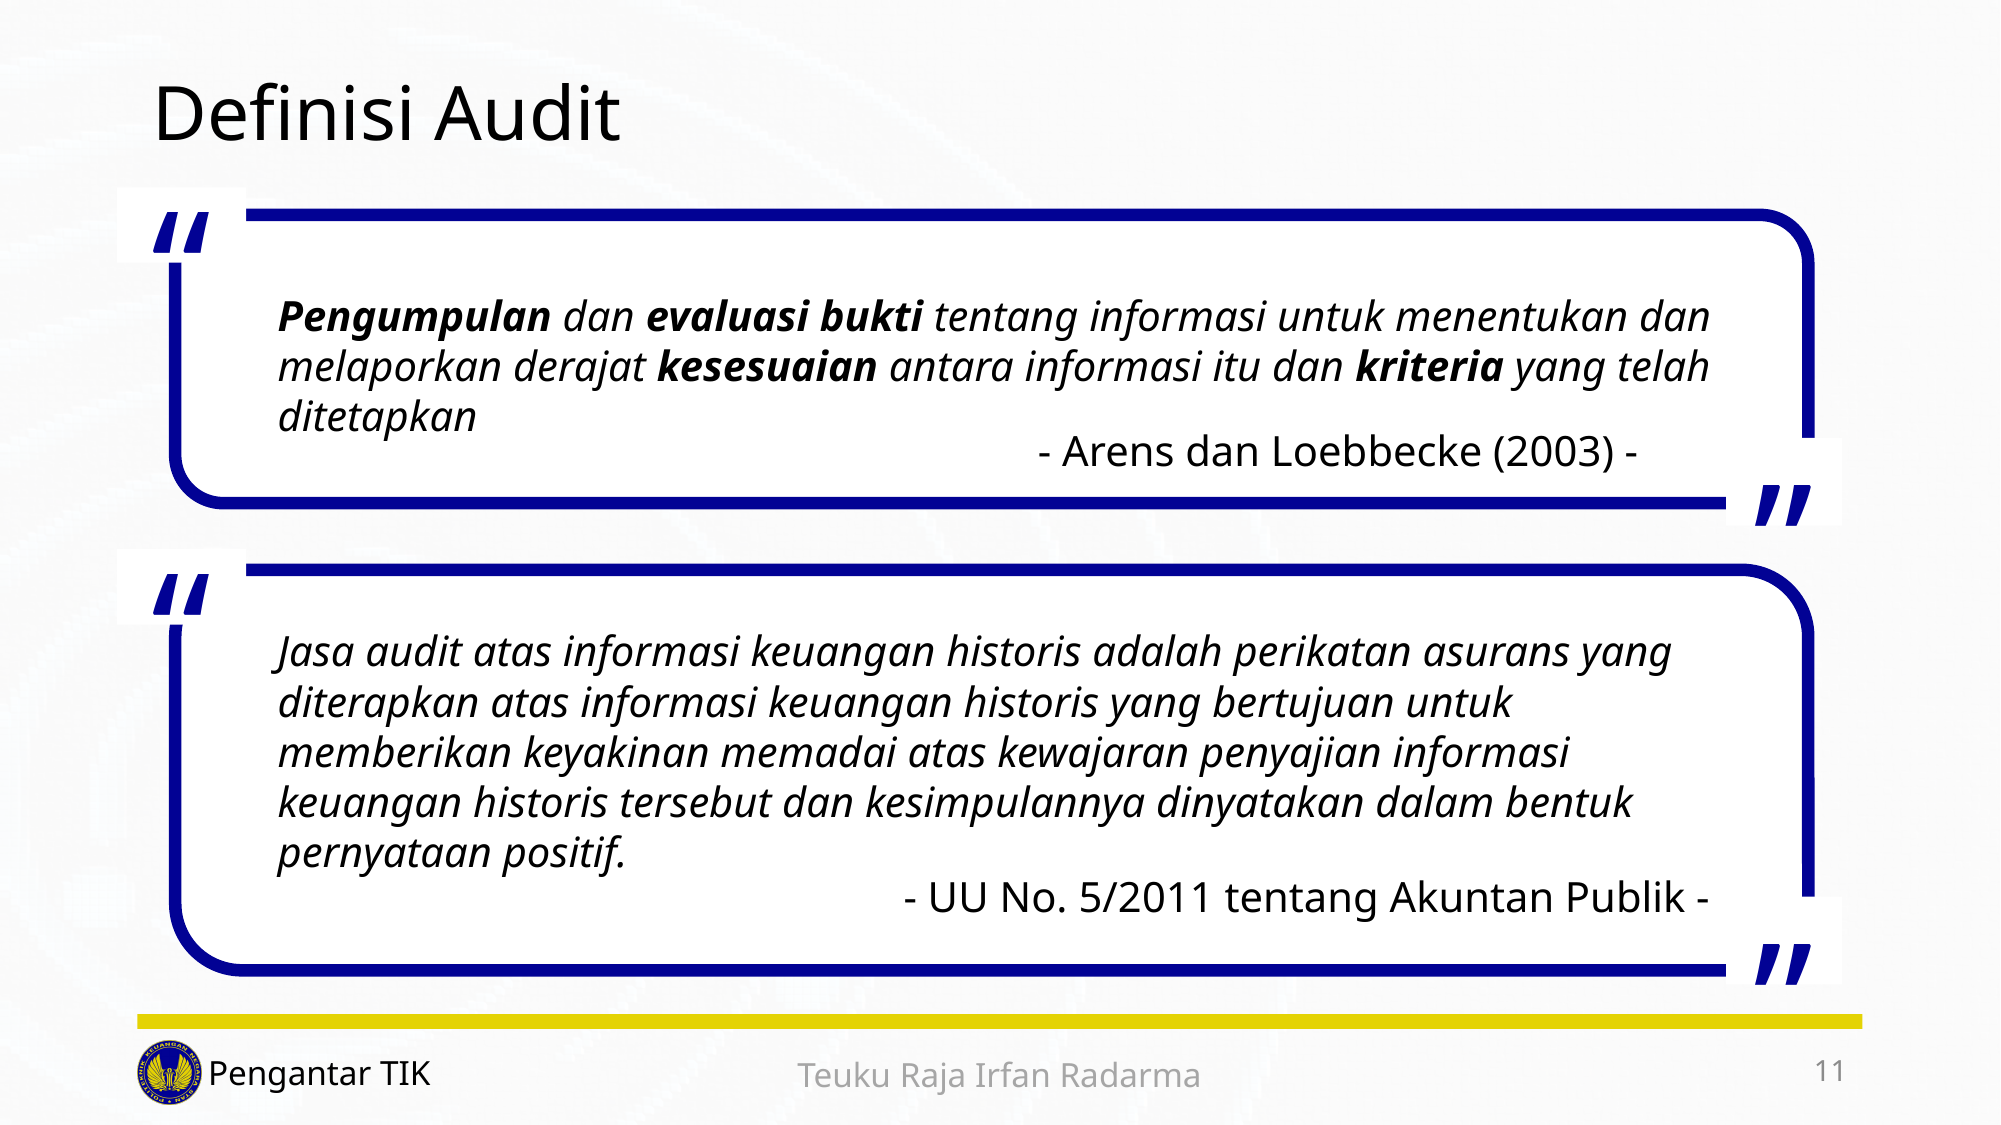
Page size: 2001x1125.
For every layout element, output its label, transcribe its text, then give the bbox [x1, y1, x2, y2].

text_box [174, 213, 1810, 505]
slide_number 11 [1412, 1042, 1863, 1103]
text_box “ [116, 187, 247, 263]
text_box Pengumpulan dan evaluasi bukti tentang informasi untuk menentukan dan melaporkan derajat kesesuaian antara informasi itu dan kriteria yang telah ditetapkan [263, 281, 1768, 447]
text_box [174, 568, 1810, 972]
text_box ” [1726, 896, 1842, 985]
text_box - Arens dan Loebbecke (2003) - [1023, 417, 1665, 482]
picture [137, 1040, 202, 1105]
title Definisi Audit [137, 47, 1863, 185]
text_box “ [116, 549, 247, 625]
text_box - UU No. 5/2011 tentang Akuntan Publik - [888, 863, 1736, 929]
text_box Jasa audit atas informasi keuangan historis adalah perikatan asurans yang diterapkan atas informasi keuangan historis yang bertujuan untuk memberikan keyakinan memadai atas kewajaran penyajian informasi keuangan historis tersebut dan kesimpulannya dinyatakan dalam bentuk pernyataan positif. [263, 617, 1768, 883]
text_box ” [1726, 437, 1842, 526]
